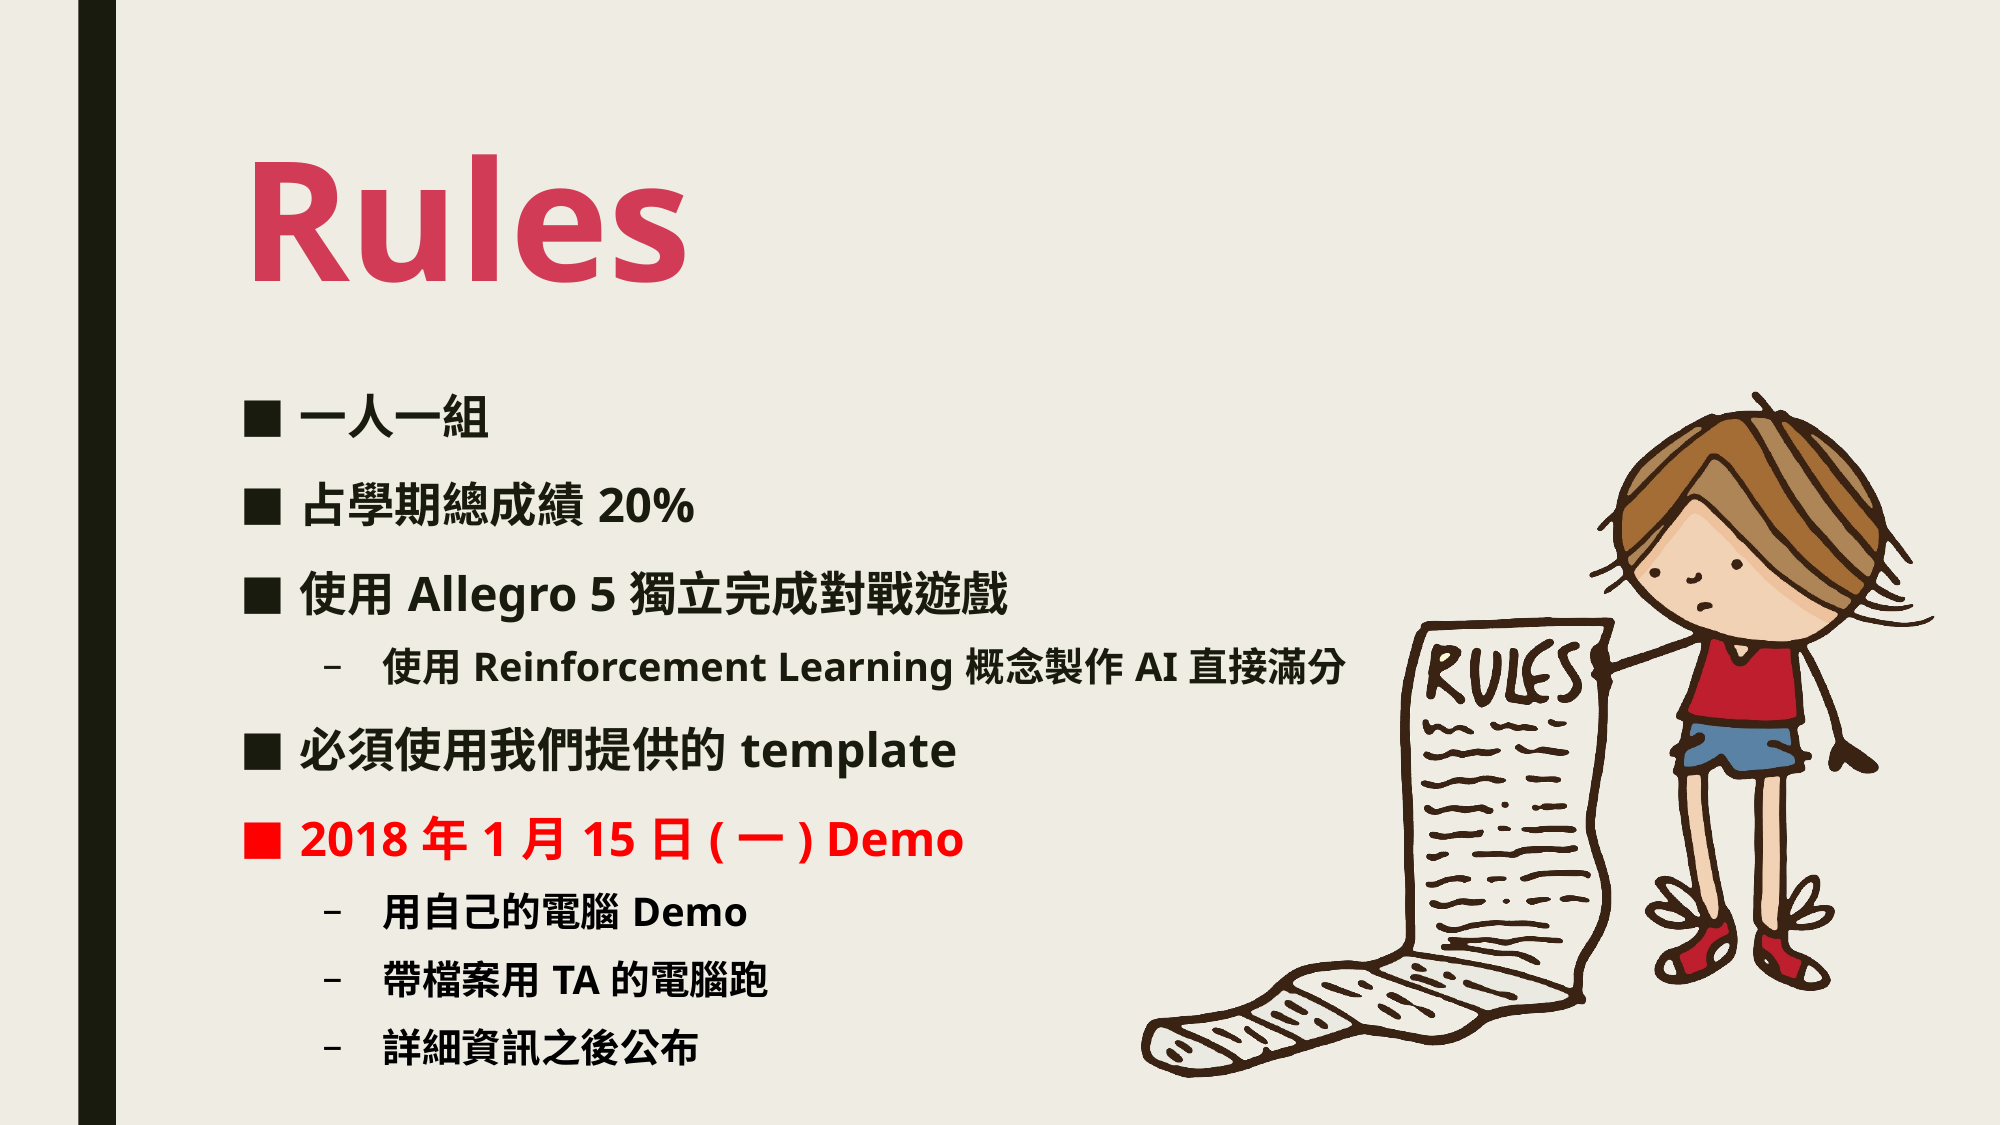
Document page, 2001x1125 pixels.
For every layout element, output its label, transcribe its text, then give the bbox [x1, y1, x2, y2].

list 一人一組 占學期總成績20% 使用Allegro 5獨立完成對戰遊戲 使用Reinforcement Learning概念製作AI直接滿分 必須使用我們提供的template 2018年1月15日(一) Demo 用自己的電腦Demo 帶檔案用TA的電腦跑 詳細資訊之後公布 [225, 375, 1121, 1081]
title Rules [225, 112, 1800, 357]
picture [1121, 374, 1954, 1095]
